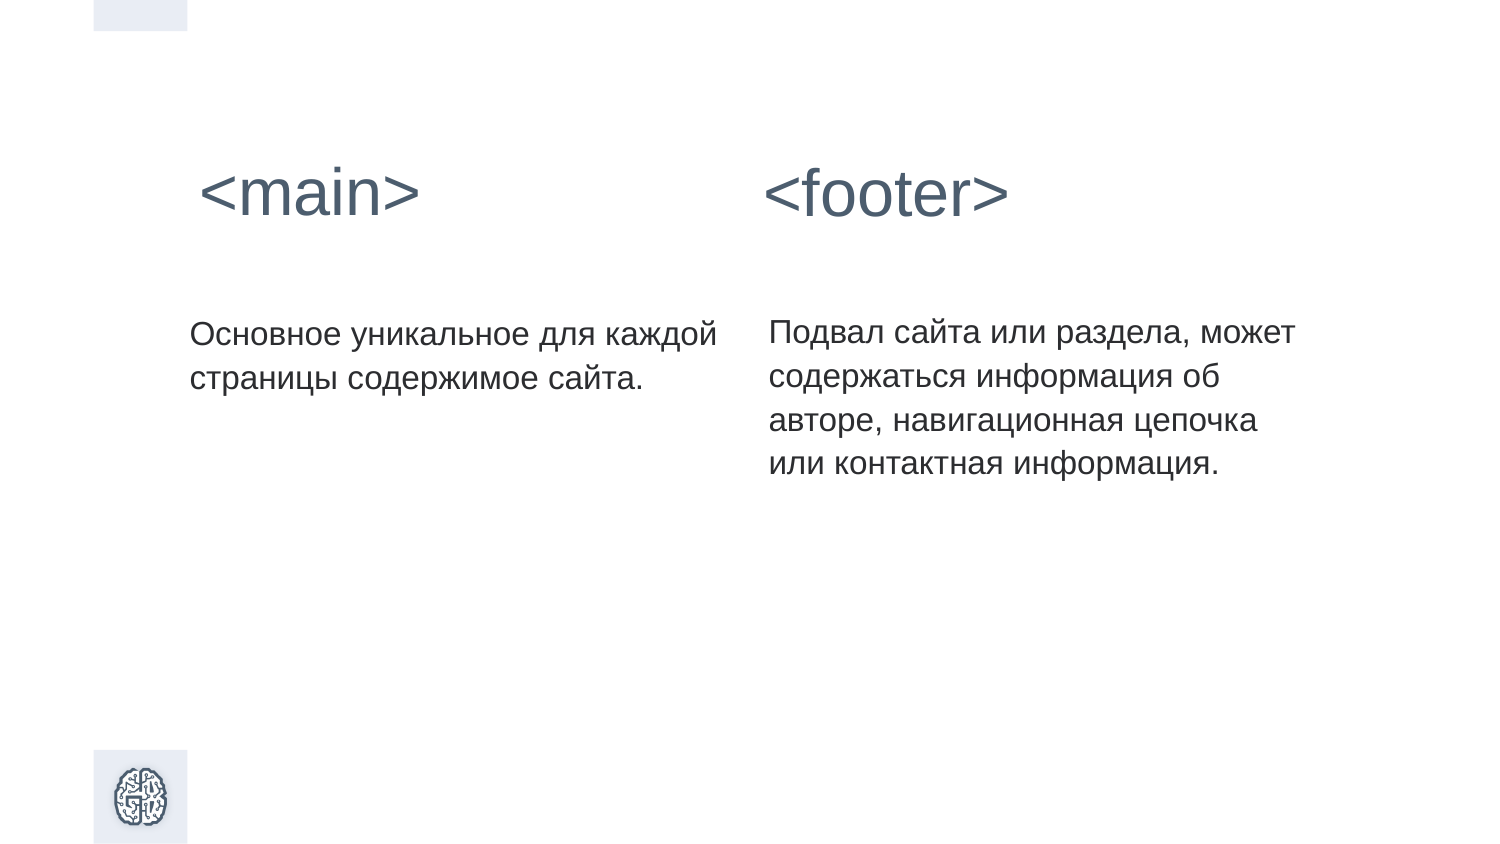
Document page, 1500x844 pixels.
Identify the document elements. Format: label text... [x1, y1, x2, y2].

list Основное уникальное для каждой страницы содержимое сайта. [185, 303, 732, 730]
text_box <footer> [748, 95, 1311, 284]
text_box <main> [184, 94, 747, 282]
text_box Подвал сайта или раздела, может содержаться информация об авторе, навигационная цепочка или контактная информация. [764, 301, 1311, 712]
picture [106, 760, 175, 834]
